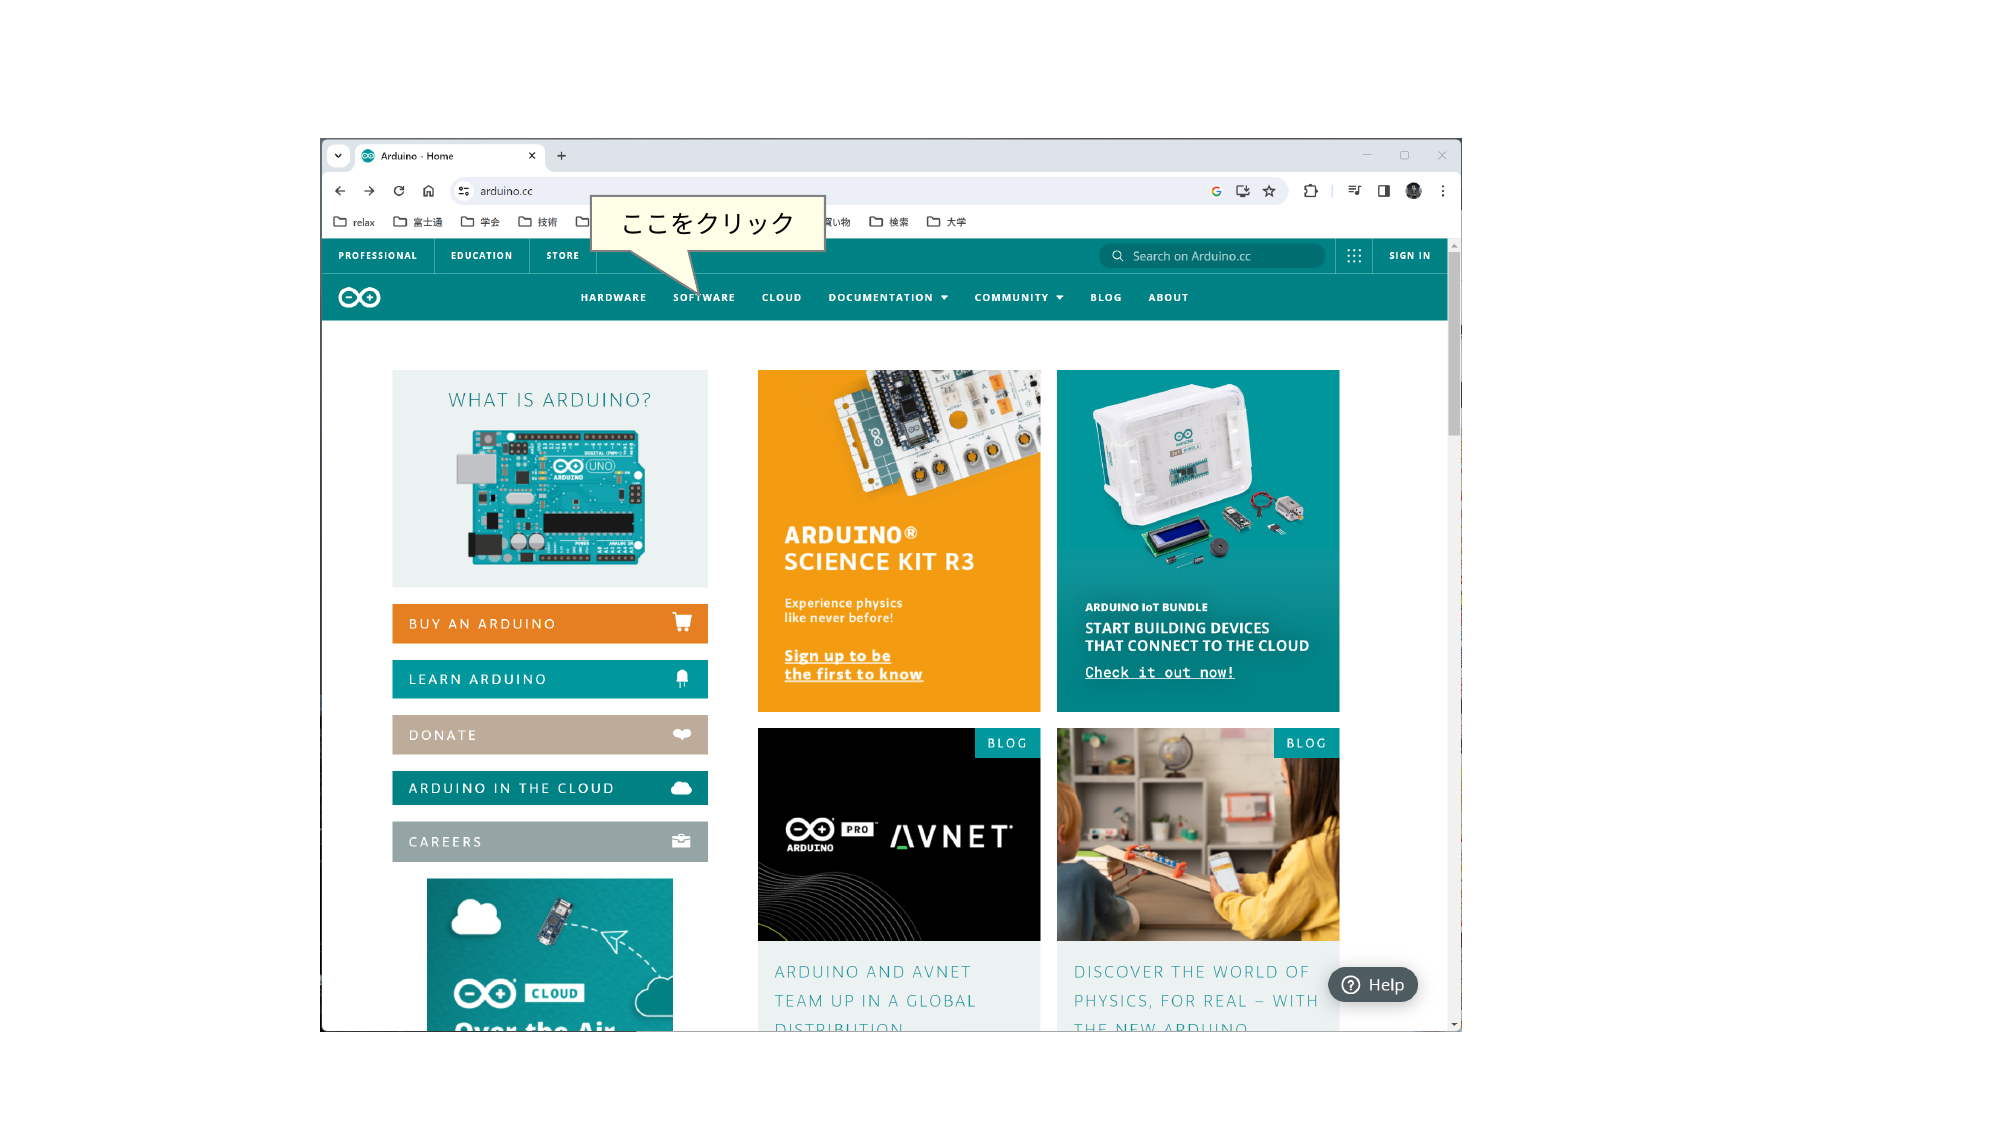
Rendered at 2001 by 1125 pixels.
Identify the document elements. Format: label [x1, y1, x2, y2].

picture [320, 138, 1462, 1032]
